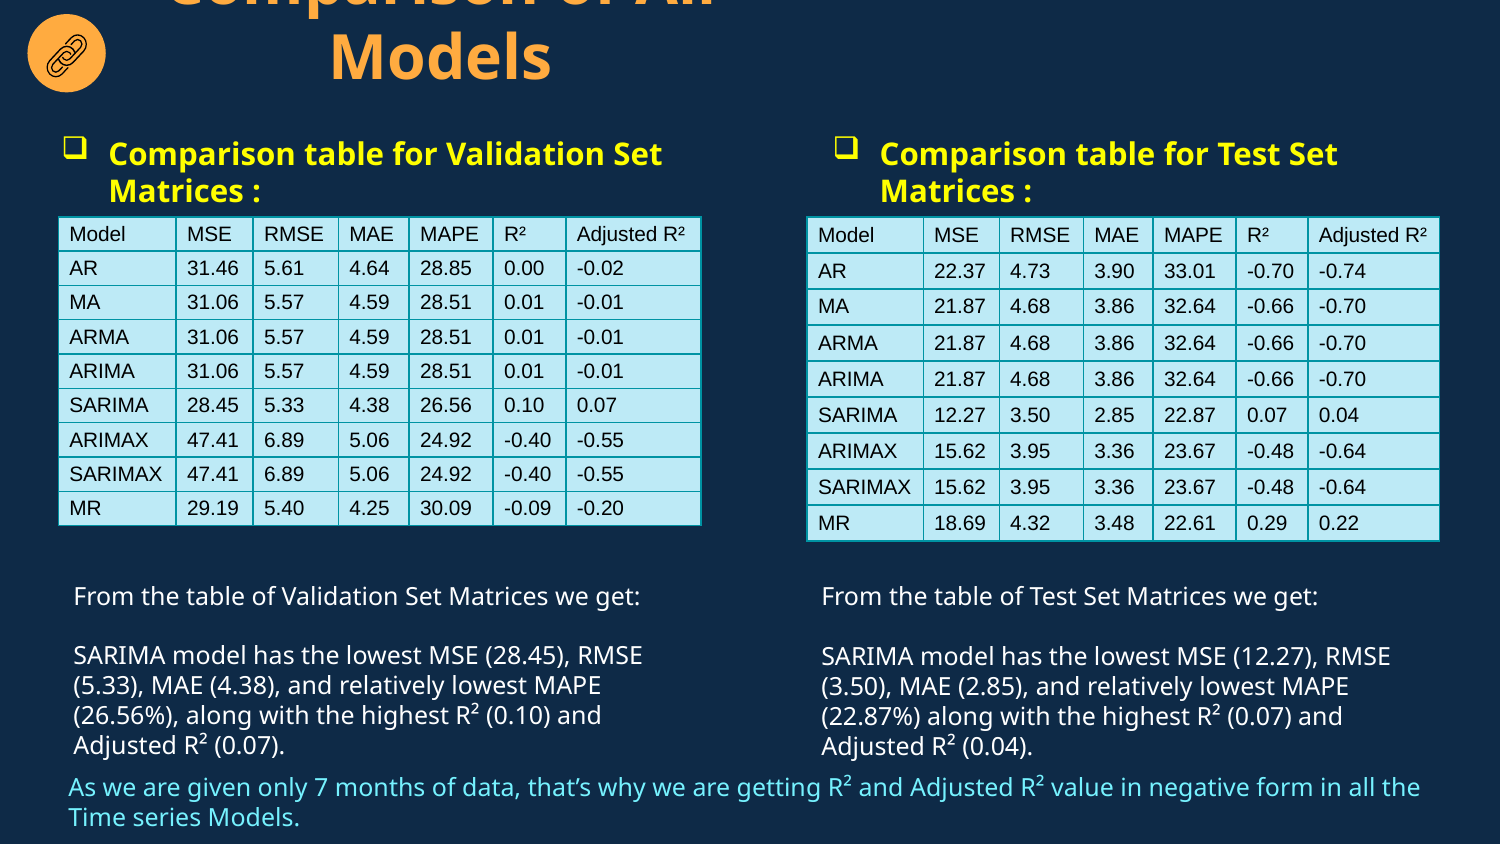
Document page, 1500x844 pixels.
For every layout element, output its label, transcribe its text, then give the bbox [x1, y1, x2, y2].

text_box As we are given only 7 months of data, that’s why we are getting R² and Adjusted R² value in negative form in all the Time series Models. [53, 763, 1479, 839]
table_cell 0.22 [1309, 506, 1439, 540]
table_cell 4.73 [1000, 254, 1083, 288]
table_cell SARIMA [59, 389, 175, 422]
table_header MAE [1084, 218, 1152, 252]
table_cell 4.38 [339, 389, 408, 422]
text_box Comparison table for Test Set Matrices : [792, 126, 1488, 216]
table_cell 31.06 [177, 320, 252, 353]
table_cell 47.41 [177, 458, 252, 491]
table_cell 0.07 [1237, 398, 1307, 432]
table_cell 28.85 [410, 252, 492, 285]
table_cell -0.70 [1237, 254, 1307, 288]
table_header RMSE [254, 218, 338, 250]
table_cell 0.07 [567, 389, 700, 422]
table_cell 4.25 [339, 492, 408, 525]
table_cell 32.64 [1154, 290, 1235, 324]
table_header Model [808, 218, 923, 252]
table_cell 28.51 [410, 286, 492, 319]
table_cell 2.85 [1084, 398, 1152, 432]
table_cell MA [59, 286, 175, 319]
table_cell 3.50 [1000, 398, 1083, 432]
table_cell MR [808, 506, 923, 540]
table_cell -0.01 [567, 320, 700, 353]
table_cell -0.01 [567, 286, 700, 319]
table_cell -0.48 [1237, 470, 1307, 504]
table_cell SARIMA [808, 398, 923, 432]
table_cell 3.95 [1000, 434, 1083, 468]
table_cell 31.06 [177, 286, 252, 319]
table_cell 4.68 [1000, 362, 1083, 396]
table_cell 5.33 [254, 389, 338, 422]
table_cell -0.48 [1237, 434, 1307, 468]
table_header MAE [339, 218, 408, 250]
text_box From the table of Test Set Matrices we get: SARIMA model has the lowest MSE (12.27), RMSE (3.50), MAE (2.85), and relatively lowest MAPE (22.87%) along with the highest R² (0.07) and Adjusted R² (0.04). [806, 572, 1440, 763]
table_cell MR [59, 492, 175, 525]
text_box From the table of Validation Set Matrices we get: SARIMA model has the lowest MSE (28.45), RMSE (5.33), MAE (4.38), and relatively lowest MAPE (26.56%), along with the highest R² (0.10) and Adjusted R² (0.07). [58, 572, 702, 763]
table_cell 5.06 [339, 458, 408, 491]
table_cell ARIMAX [808, 434, 923, 468]
table_cell -0.20 [567, 492, 700, 525]
table_cell 24.92 [410, 458, 492, 491]
table_cell -0.64 [1309, 434, 1439, 468]
table_cell 0.29 [1237, 506, 1307, 540]
table_cell 21.87 [924, 290, 999, 324]
table_cell -0.40 [494, 458, 565, 491]
table_cell 4.68 [1000, 326, 1083, 360]
table_cell SARIMAX [808, 470, 923, 504]
table_cell 26.56 [410, 389, 492, 422]
table_cell 0.01 [494, 355, 565, 388]
table_header MAPE [1154, 218, 1235, 252]
text_box [27, 14, 106, 93]
table_cell 5.57 [254, 286, 338, 319]
table_cell -0.66 [1237, 362, 1307, 396]
table_cell 6.89 [254, 458, 338, 491]
table_cell -0.09 [494, 492, 565, 525]
table_cell 22.37 [924, 254, 999, 288]
table_cell 23.67 [1154, 434, 1235, 468]
table_header RMSE [1000, 218, 1083, 252]
table_cell 3.48 [1084, 506, 1152, 540]
table_cell 28.45 [177, 389, 252, 422]
table_cell 3.90 [1084, 254, 1152, 288]
table_cell 4.64 [339, 252, 408, 285]
table_cell 6.89 [254, 423, 338, 456]
table_cell ARIMAX [59, 423, 175, 456]
table_cell SARIMAX [59, 458, 175, 491]
table_cell 4.59 [339, 286, 408, 319]
table_cell 5.57 [254, 355, 338, 388]
table_cell -0.66 [1237, 326, 1307, 360]
table_cell AR [59, 252, 175, 285]
table_cell 5.06 [339, 423, 408, 456]
table_cell 22.87 [1154, 398, 1235, 432]
table_cell 28.51 [410, 320, 492, 353]
table_cell 3.36 [1084, 434, 1152, 468]
table_header Model [59, 218, 175, 250]
table_cell 0.04 [1309, 398, 1439, 432]
table_cell 5.57 [254, 320, 338, 353]
text_box Comparison of All Models [75, 16, 807, 107]
table_cell 24.92 [410, 423, 492, 456]
table_cell 4.59 [339, 355, 408, 388]
text_box Comparison table for Validation Set Matrices : [21, 126, 717, 216]
table_cell 5.61 [254, 252, 338, 285]
table_cell 12.27 [924, 398, 999, 432]
table_cell 47.41 [177, 423, 252, 456]
table_cell 0.01 [494, 286, 565, 319]
table_cell 33.01 [1154, 254, 1235, 288]
table_header MSE [177, 218, 252, 250]
table_cell 3.86 [1084, 362, 1152, 396]
table_cell 4.59 [339, 320, 408, 353]
table_cell -0.01 [567, 355, 700, 388]
table_cell 32.64 [1154, 326, 1235, 360]
table_cell 31.46 [177, 252, 252, 285]
table_cell 21.87 [924, 362, 999, 396]
table_header Adjusted R² [567, 218, 700, 250]
table_cell 29.19 [177, 492, 252, 525]
table_cell 0.00 [494, 252, 565, 285]
table_cell 0.01 [494, 320, 565, 353]
table_cell 4.68 [1000, 290, 1083, 324]
table_cell ARIMA [808, 362, 923, 396]
table_cell -0.74 [1309, 254, 1439, 288]
table_cell 0.10 [494, 389, 565, 422]
table_cell ARIMA [59, 355, 175, 388]
table_header MSE [924, 218, 999, 252]
table_cell -0.66 [1237, 290, 1307, 324]
table_cell AR [808, 254, 923, 288]
table_cell -0.70 [1309, 362, 1439, 396]
table_cell -0.70 [1309, 326, 1439, 360]
table_cell 15.62 [924, 434, 999, 468]
table_cell ARMA [59, 320, 175, 353]
table_cell 3.86 [1084, 290, 1152, 324]
table_cell -0.70 [1309, 290, 1439, 324]
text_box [45, 33, 89, 78]
table_cell 15.62 [924, 470, 999, 504]
table_cell 22.61 [1154, 506, 1235, 540]
table_cell -0.40 [494, 423, 565, 456]
table_cell 31.06 [177, 355, 252, 388]
table_cell -0.55 [567, 458, 700, 491]
table_cell 4.32 [1000, 506, 1083, 540]
table_cell 3.86 [1084, 326, 1152, 360]
table_cell 3.95 [1000, 470, 1083, 504]
table_cell -0.02 [567, 252, 700, 285]
table_cell 30.09 [410, 492, 492, 525]
table_cell 28.51 [410, 355, 492, 388]
table_cell 5.40 [254, 492, 338, 525]
table_cell 32.64 [1154, 362, 1235, 396]
table_cell -0.55 [567, 423, 700, 456]
table_cell MA [808, 290, 923, 324]
table_cell 23.67 [1154, 470, 1235, 504]
table_cell 18.69 [924, 506, 999, 540]
table_cell 21.87 [924, 326, 999, 360]
table_cell 3.36 [1084, 470, 1152, 504]
table_header Adjusted R² [1309, 218, 1439, 252]
table_header R² [494, 218, 565, 250]
table_cell ARMA [808, 326, 923, 360]
table_header R² [1237, 218, 1307, 252]
table_cell -0.64 [1309, 470, 1439, 504]
table_header MAPE [410, 218, 492, 250]
